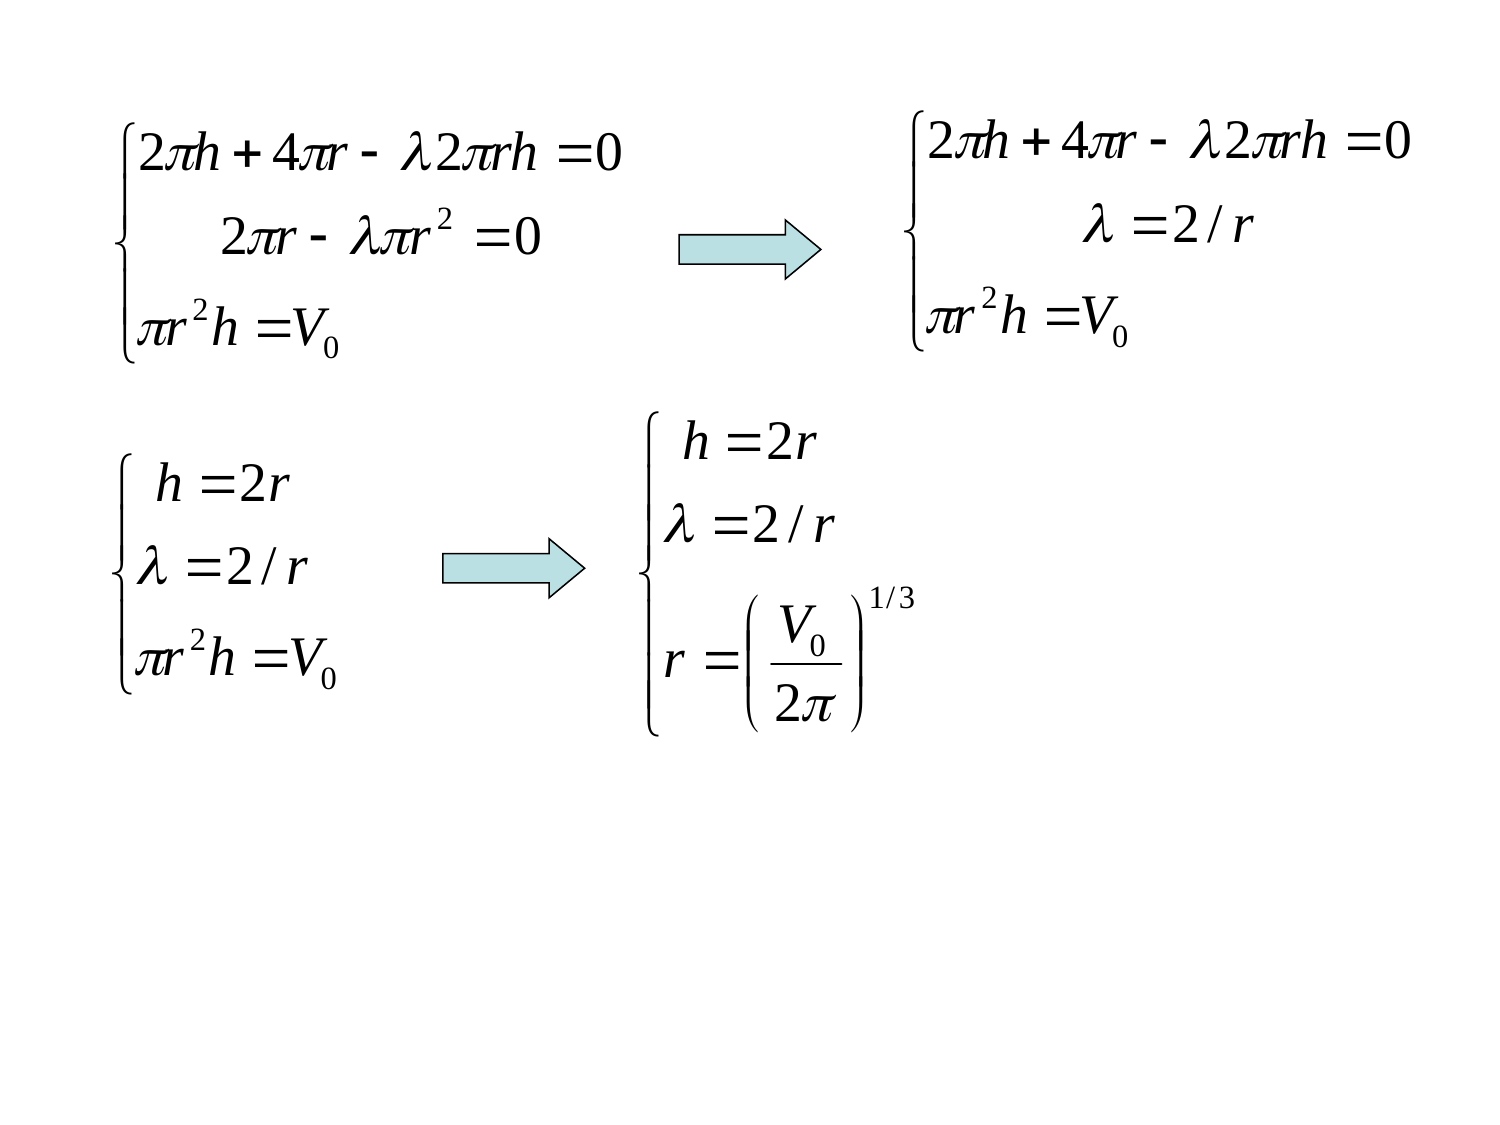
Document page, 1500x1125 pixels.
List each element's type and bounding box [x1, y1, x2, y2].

text_box [442, 538, 585, 598]
text_box [102, 113, 632, 374]
text_box [891, 101, 1421, 362]
text_box [679, 220, 821, 279]
text_box [627, 402, 929, 747]
text_box [100, 444, 351, 705]
